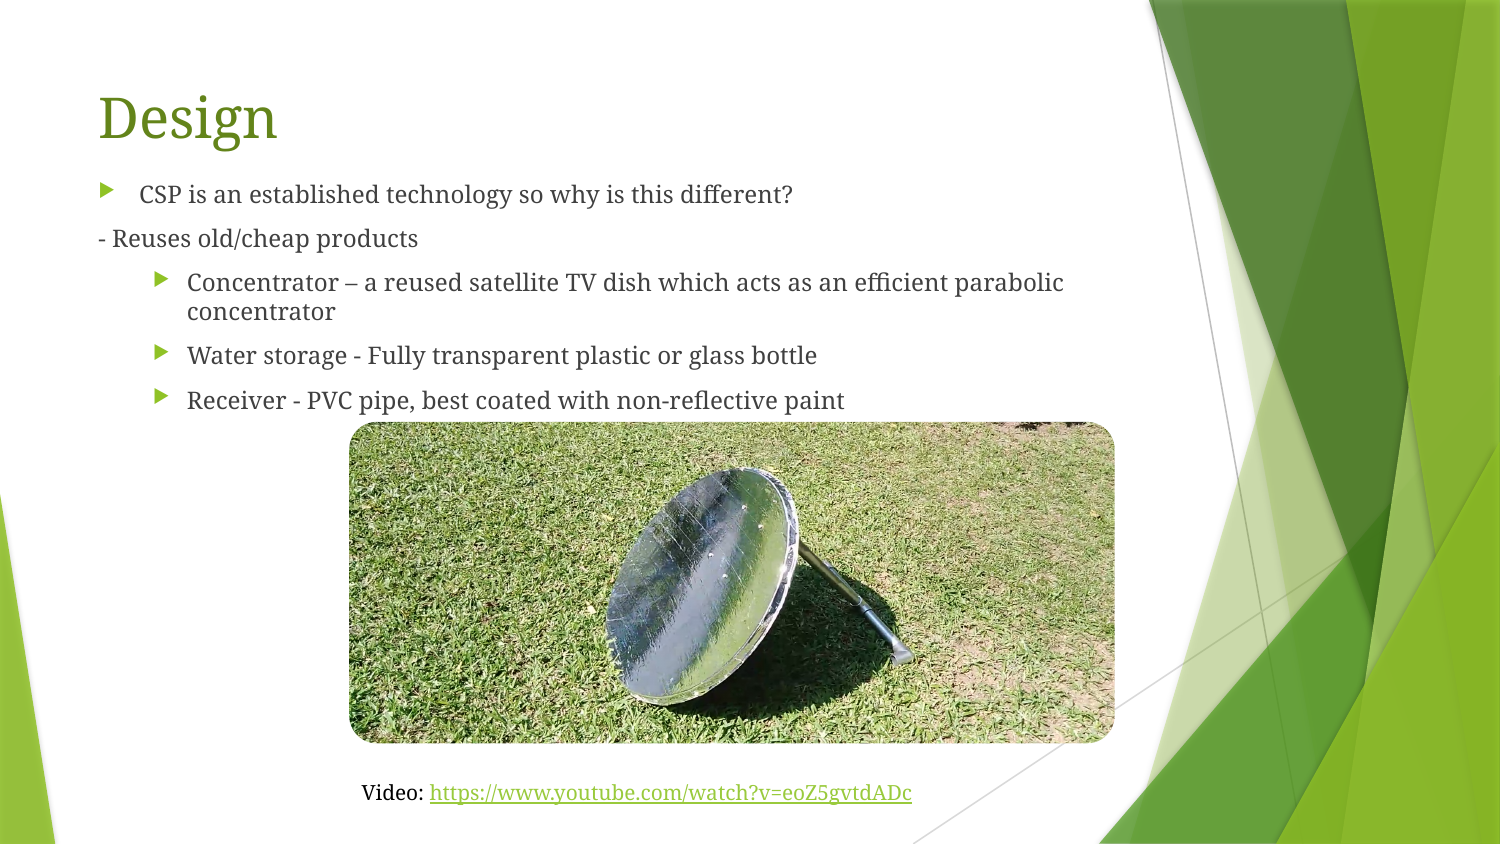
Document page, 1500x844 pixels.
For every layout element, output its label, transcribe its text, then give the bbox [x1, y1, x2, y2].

list CSP is an established technology so why is this different? - Reuses old/cheap products Concentrator – a reused satellite TV dish which acts as an efficient parabolic concentrator Water storage - Fully transparent plastic or glass bottle Receiver - PVC pipe, best coated with non-reflective paint [83, 171, 1141, 422]
picture [348, 421, 1116, 744]
title Design [83, 75, 1141, 171]
text_box Video: https://www.youtube.com/watch?v=eoZ5gvtdADc [346, 772, 949, 816]
